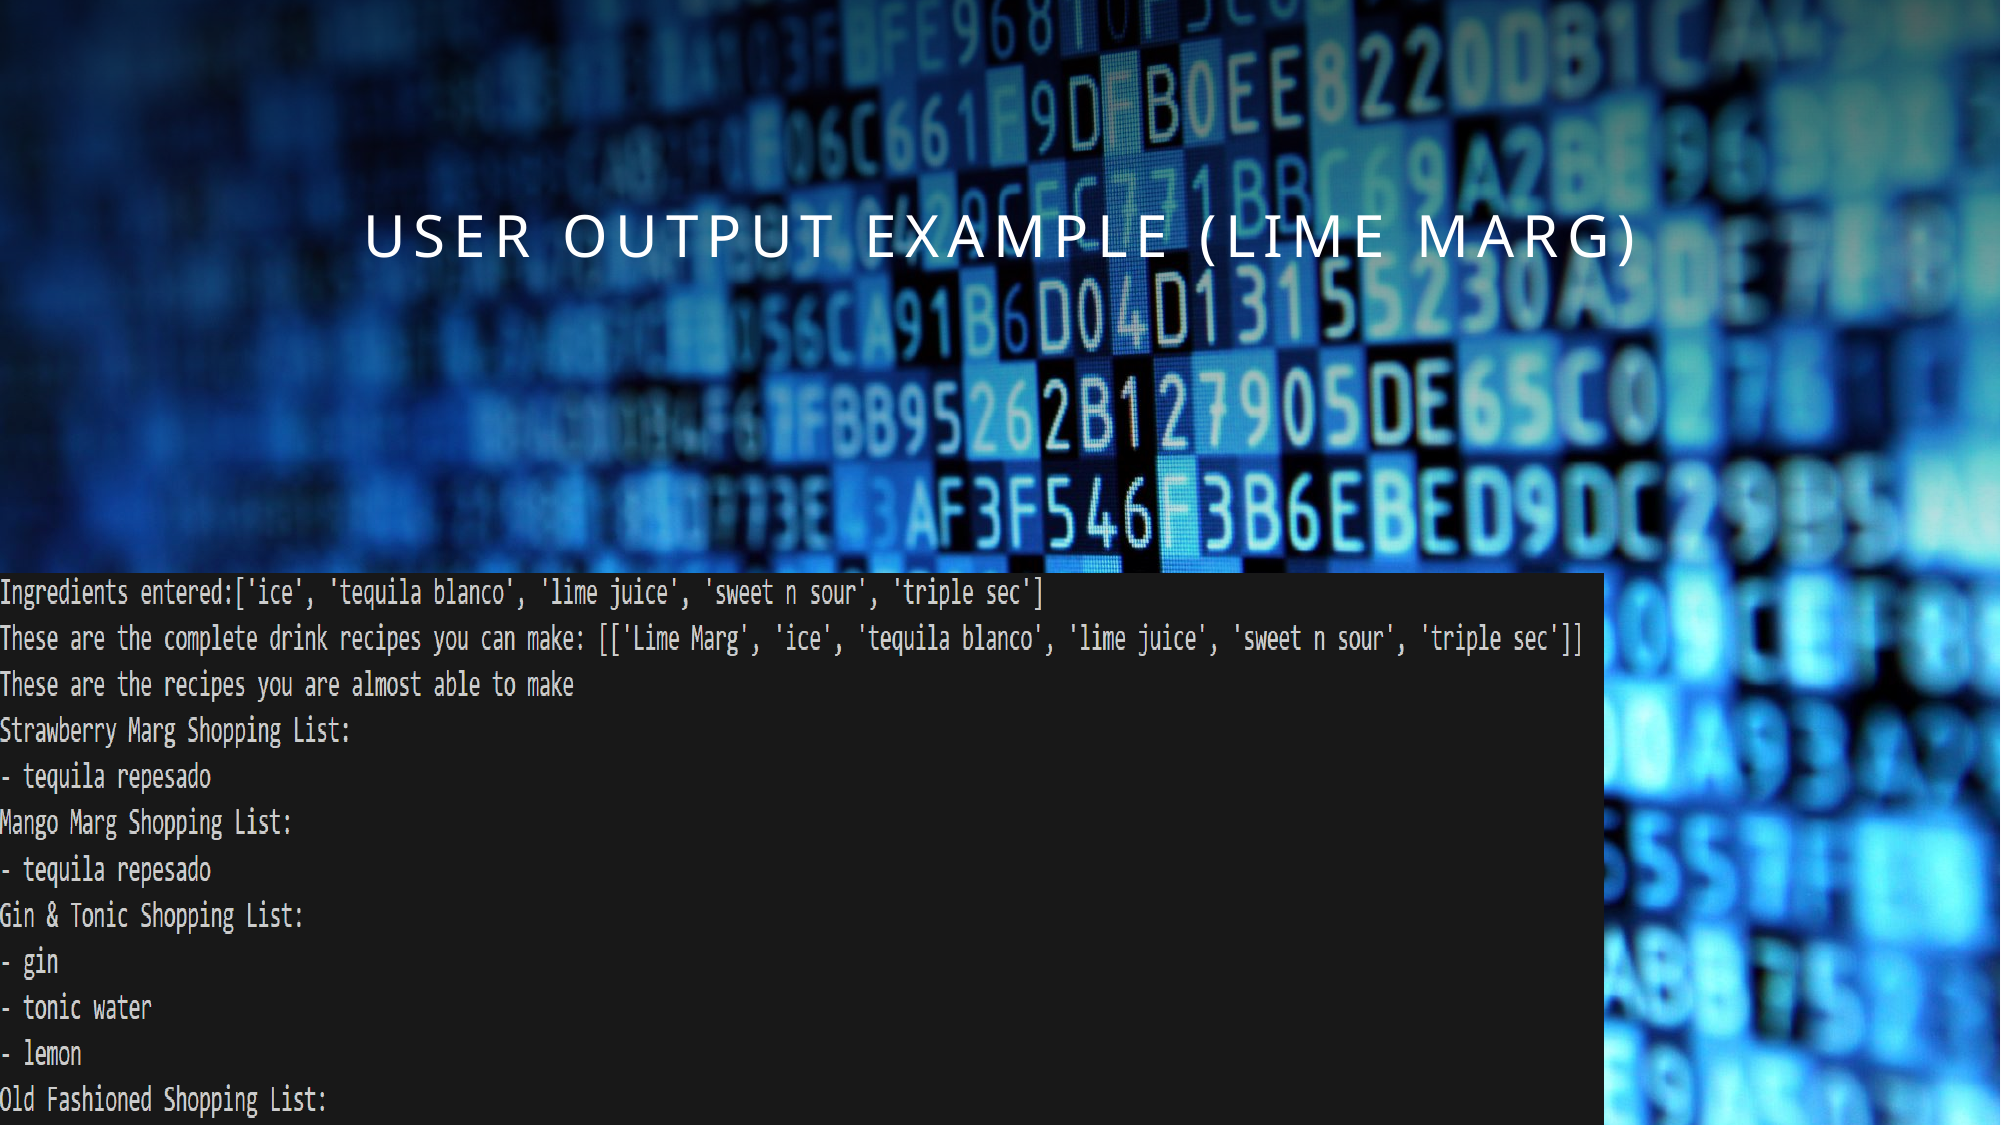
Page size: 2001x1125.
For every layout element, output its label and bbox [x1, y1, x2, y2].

list [0, 573, 1604, 1125]
picture [0, 0, 2000, 1125]
